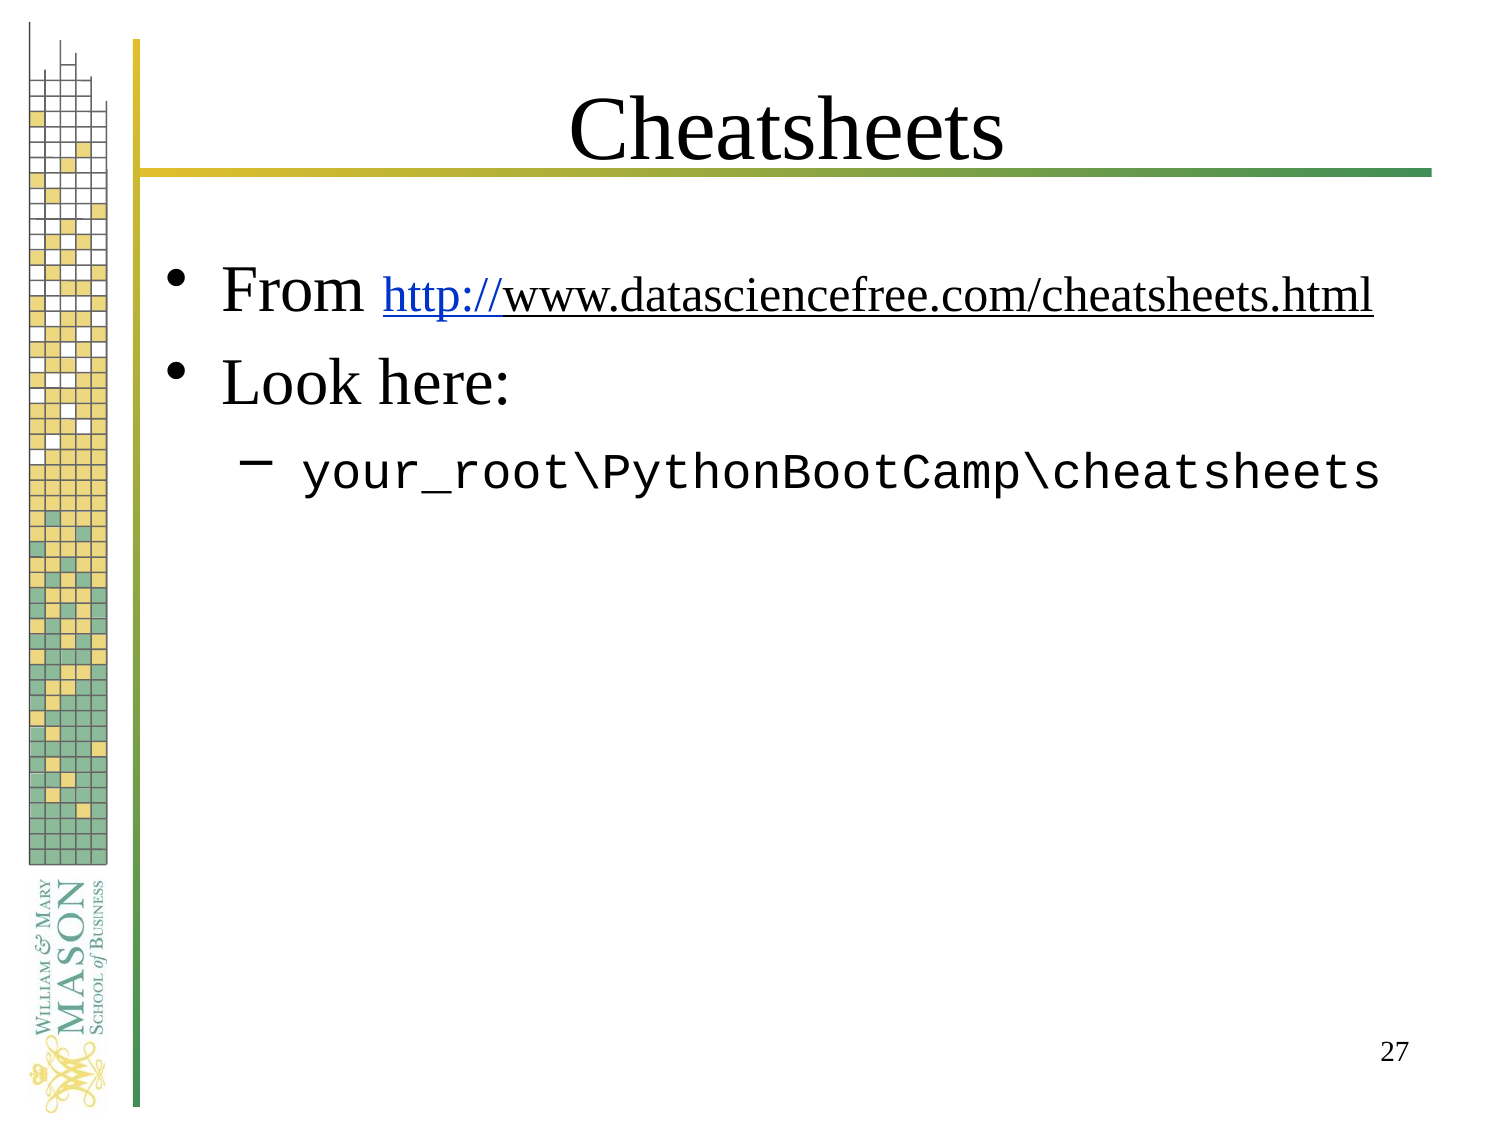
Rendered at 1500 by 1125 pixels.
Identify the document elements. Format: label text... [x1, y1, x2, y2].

list From http://www.datasciencefree.com/cheatsheets.html Look here: your_root\PythonBootCamp\cheatsheets [150, 237, 1467, 1005]
title Cheatsheets [150, 45, 1425, 200]
title Naming Variables [29, 879, 107, 1113]
slide_number 27 [1048, 1024, 1426, 1103]
